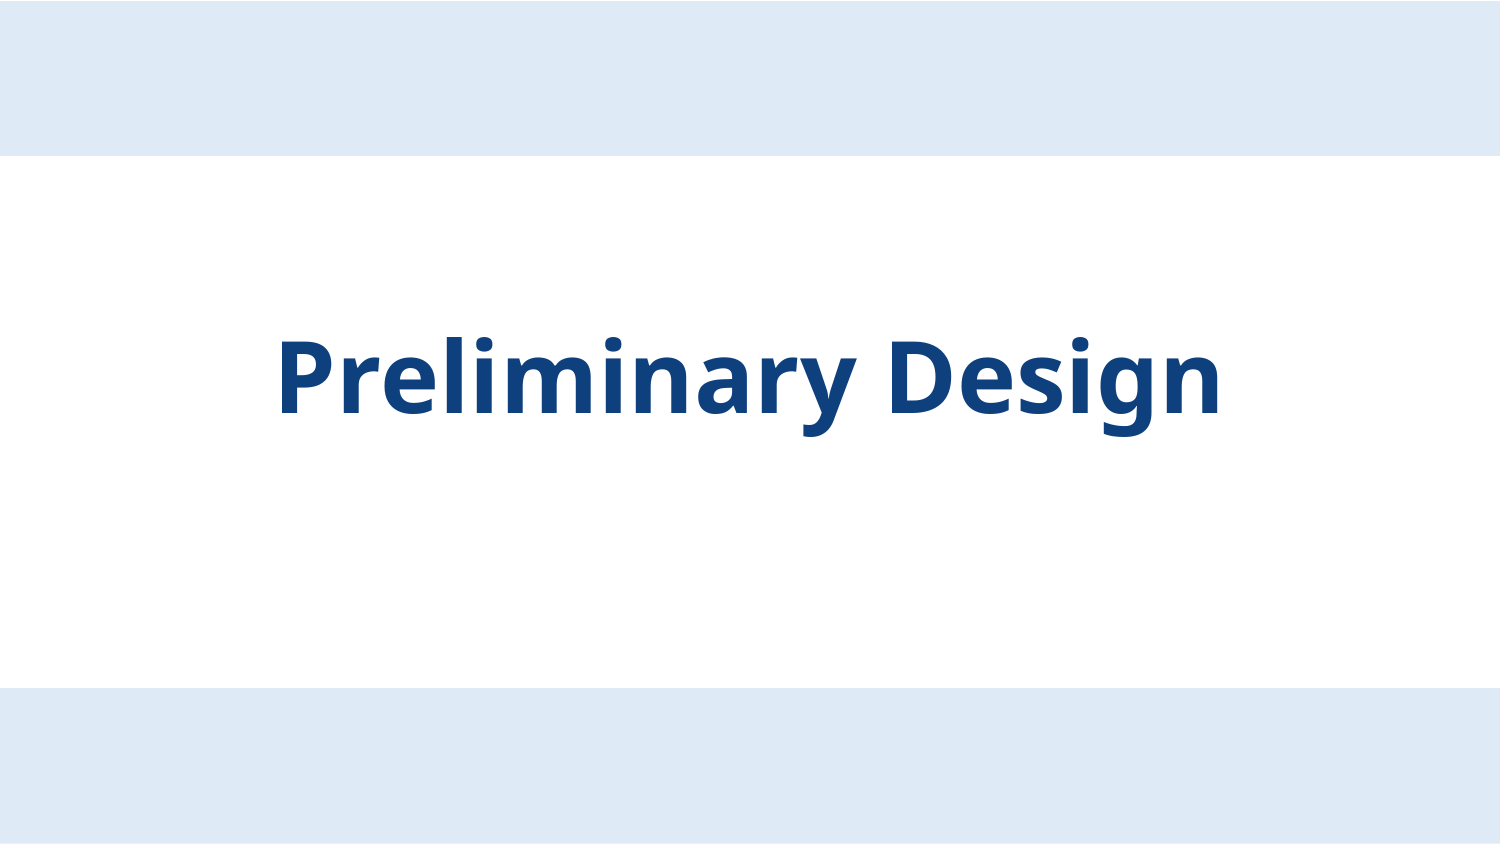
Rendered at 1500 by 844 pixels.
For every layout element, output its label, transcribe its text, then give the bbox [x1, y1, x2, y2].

text_box [0, 688, 1500, 844]
title Preliminary Design [51, 299, 1449, 546]
text_box [0, 156, 1500, 688]
text_box [0, 1, 1500, 156]
